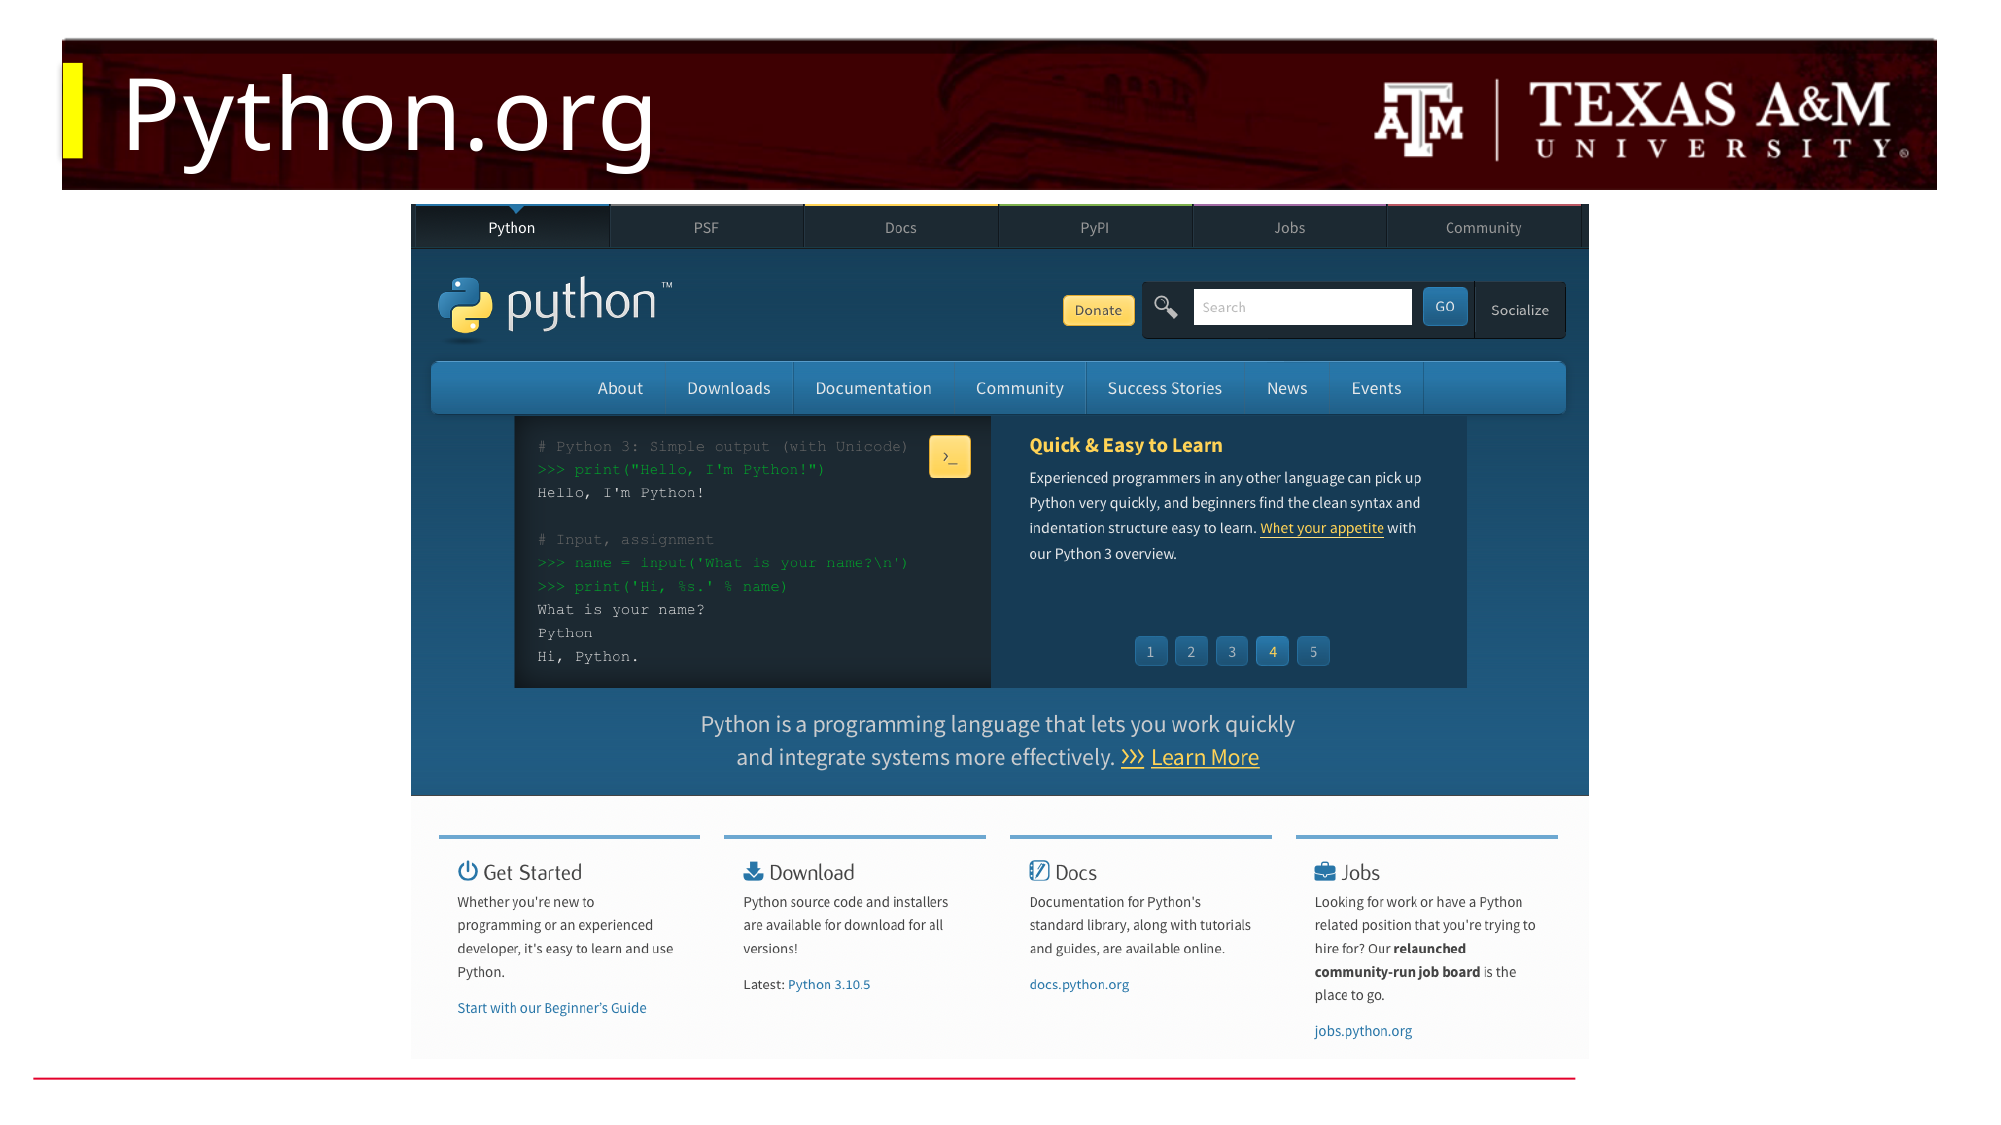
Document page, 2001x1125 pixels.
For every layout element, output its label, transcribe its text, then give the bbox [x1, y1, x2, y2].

picture [1367, 37, 1937, 190]
picture [410, 203, 1590, 1059]
picture [62, 37, 105, 190]
title Python.org [105, 16, 1367, 205]
